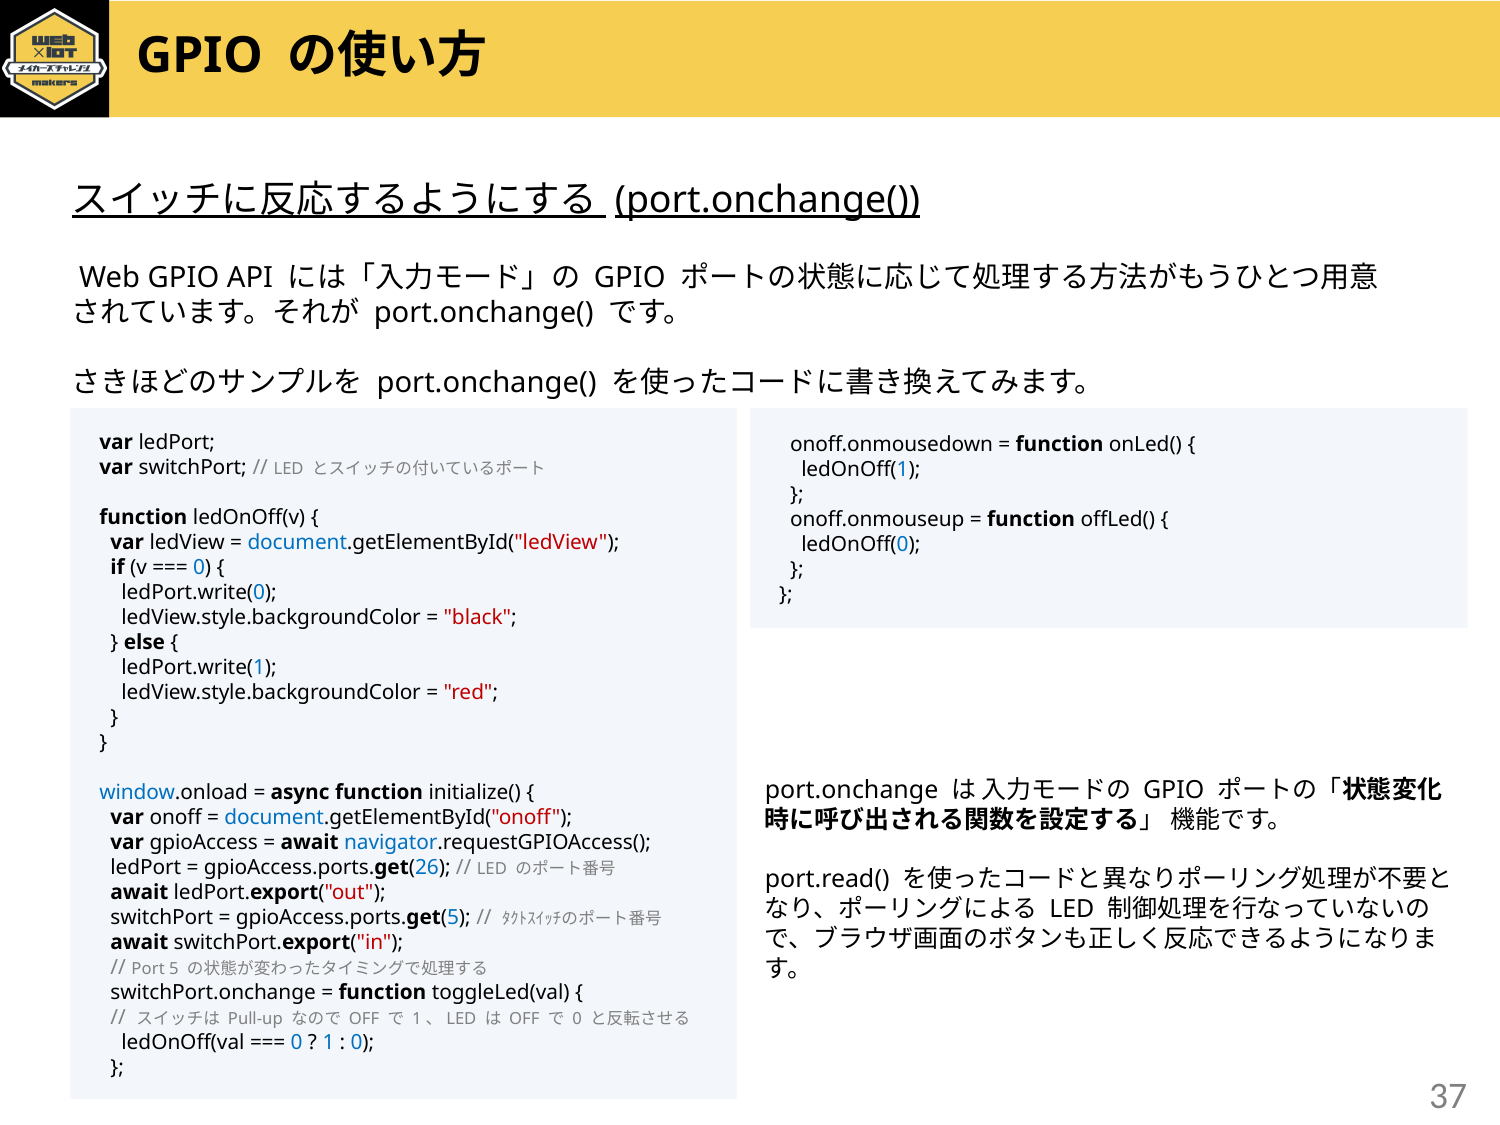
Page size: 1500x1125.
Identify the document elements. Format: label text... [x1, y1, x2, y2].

text_box port.onchange は 入力モードの GPIO ポートの「状態変化時に呼び出される関数を設定する」 機能です。 port.read() を使ったコードと異なりポーリング処理が不要となり、ポーリングによる LED 制御処理を行なっていないので、ブラウザ画面のボタンも正しく反応できるようになります。 [750, 765, 1468, 991]
text_box Web GPIO API には「入力モード」の GPIO ポートの状態に応じて処理する方法がもうひとつ用意されています。それが port.onchange() です。 さきほどのサンプルを port.onchange() を使ったコードに書き換えてみます。 [56, 251, 1399, 407]
picture [2, 7, 107, 110]
text_box onoff.onmousedown = function onLed() { ledOnOff(1); }; onoff.onmouseup = function offLed() { ledOnOff(0); }; }; [750, 407, 1468, 629]
text_box 36 [1359, 1063, 1482, 1124]
text_box スイッチに反応するようにする (port.onchange()) [56, 167, 1443, 228]
text_box var ledPort; var switchPort; // LED とスイッチの付いているポート function ledOnOff(v) { var ledView = document.getElementById("ledView"); if (v === 0) { ledPort.write(0); ledView.style.backgroundColor = "black"; } else { ledPort.write(1); ledView.style.backgroundColor = "red"; } } window.onload = async function initialize() { var onoff = document.getElementById("onoff"); var gpioAccess = await navigator.requestGPIOAccess(); ledPort = gpioAccess.ports.get(26); // LED のポート番号 await ledPort.export("out"); switchPort = gpioAccess.ports.get(5); // ﾀｸﾄｽｲｯﾁのポート番号 await switchPort.export("in"); // Port 5 の状態が変わったタイミングで処理する switchPort.onchange = function toggleLed(val) { // スイッチは Pull-up なので OFF で 1、LED は OFF で 0 と反転させる ledOnOff(val === 0 ? 1 : 0); }; [70, 408, 737, 1099]
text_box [0, 0, 1500, 118]
